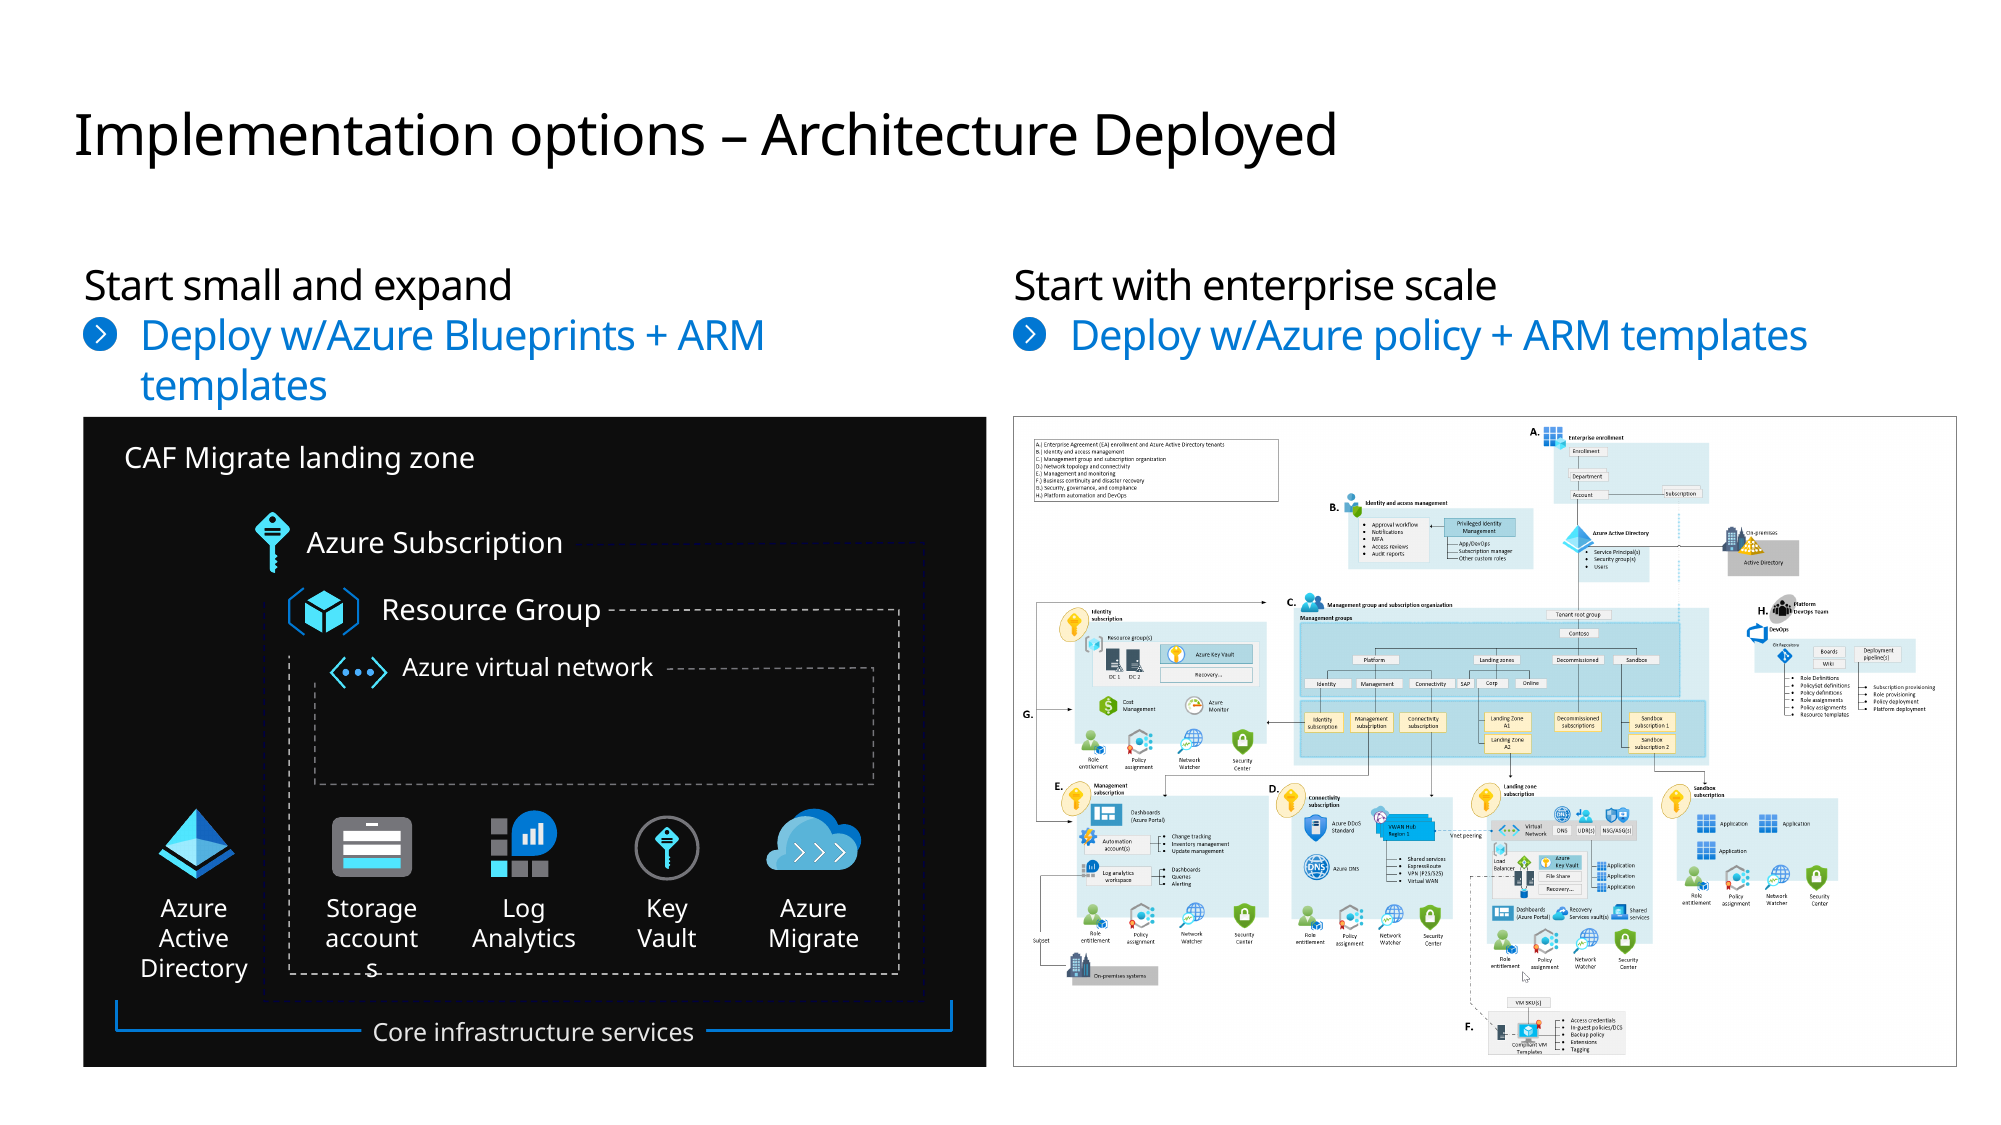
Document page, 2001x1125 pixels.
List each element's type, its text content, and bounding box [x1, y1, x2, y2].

picture [1013, 317, 1046, 351]
list Start small and expand Deploy w/Azure Blueprints + ARM templates [83, 244, 987, 376]
picture [1013, 416, 1957, 1068]
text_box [115, 439, 952, 1047]
picture [83, 317, 117, 351]
list Start with enterprise scale Deploy w/Azure policy + ARM templates [1013, 244, 1869, 387]
text_box [83, 416, 987, 1068]
title Implementation options – Architecture Deployed [74, 101, 1930, 168]
